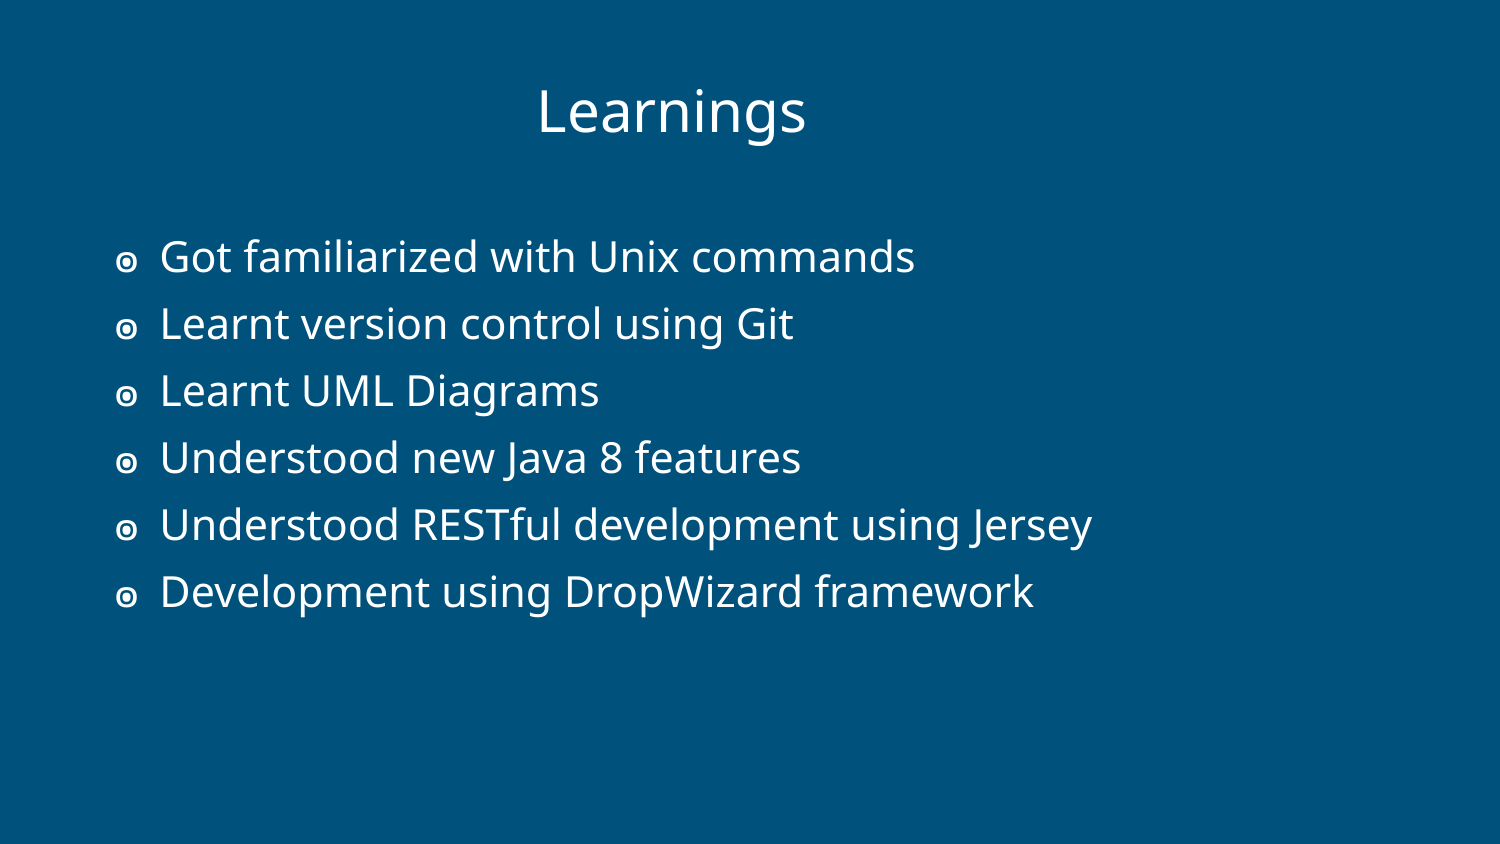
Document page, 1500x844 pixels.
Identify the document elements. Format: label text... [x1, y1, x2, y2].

list Got familiarized with Unix commands Learnt version control using Git Learnt UML Diagrams Understood new Java 8 features Understood RESTful development using Jersey Development using DropWizard framework [84, 134, 1445, 697]
title Learnings [536, 74, 1115, 162]
